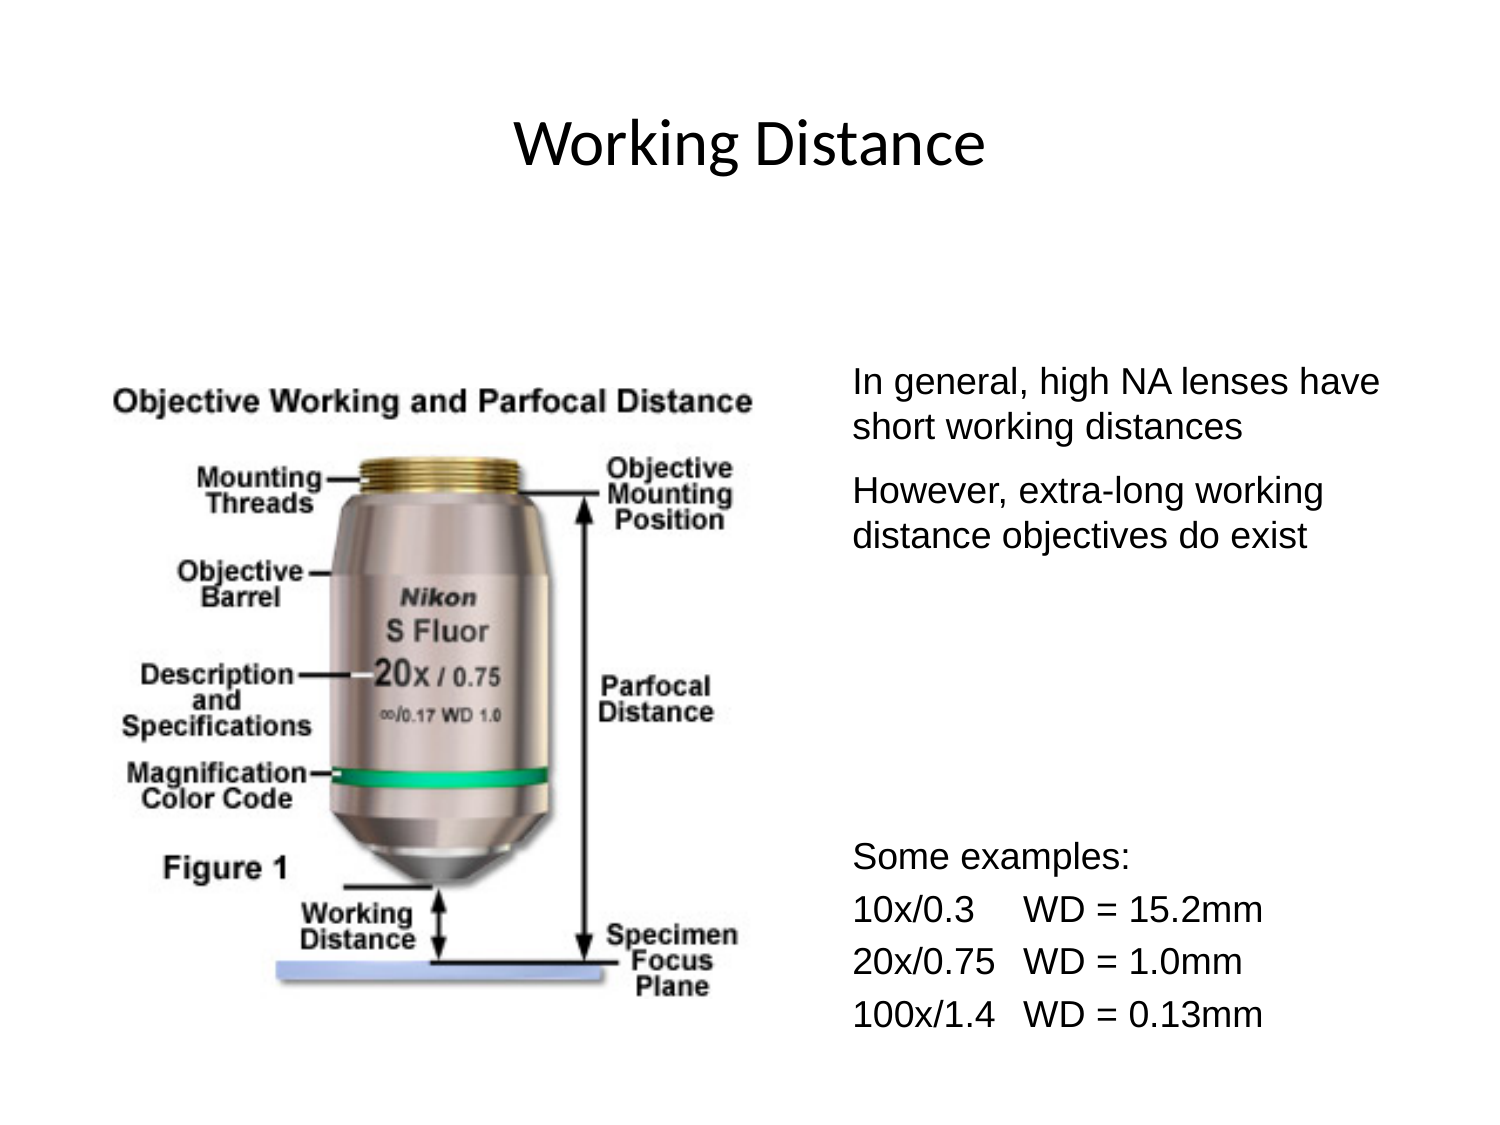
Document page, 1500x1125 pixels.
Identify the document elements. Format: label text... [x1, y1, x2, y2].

text_box In general, high NA lenses have short working distances However, extra-long working distance objectives do exist [837, 349, 1463, 564]
title Working Distance [75, 45, 1425, 233]
text_box Some examples: 10x/0.3 WD = 15.2mm 20x/0.75 WD = 1.0mm 100x/1.4 WD = 0.13mm [837, 825, 1475, 1043]
picture [112, 387, 755, 1000]
